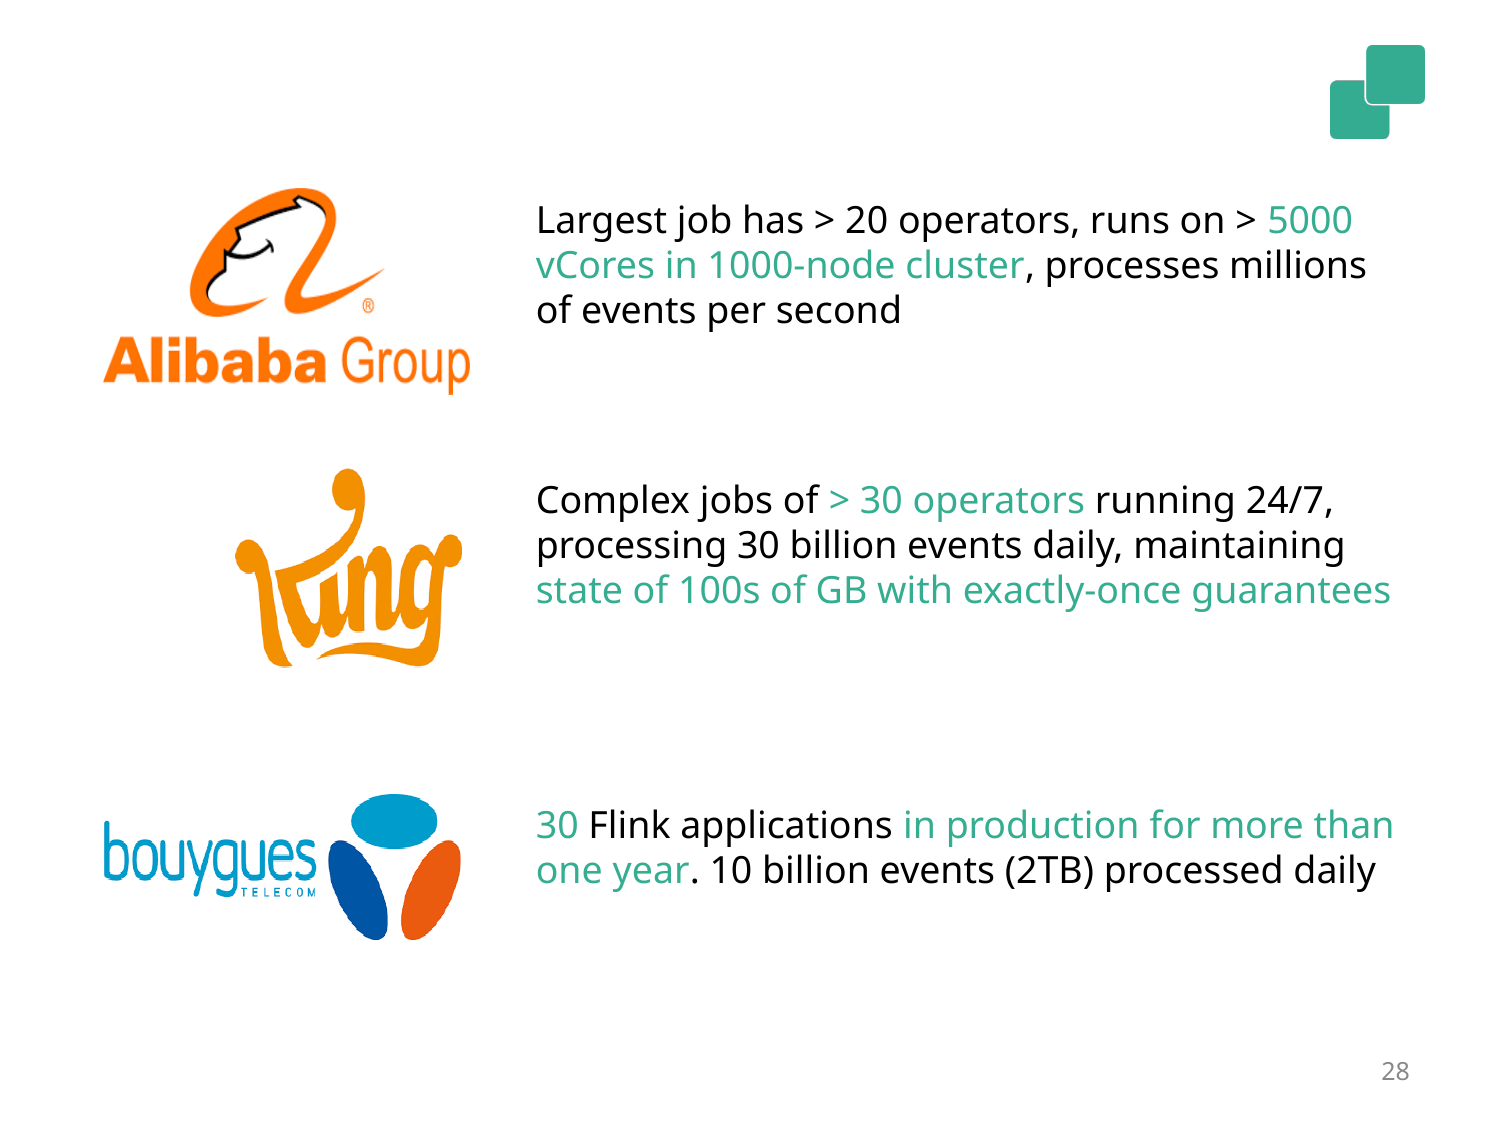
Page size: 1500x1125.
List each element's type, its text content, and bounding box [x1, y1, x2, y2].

slide_number 28 [1074, 1042, 1425, 1103]
text_box 30 Flink applications in production for more than one year. 10 billion events (2TB) processed daily [520, 793, 1425, 936]
picture [1330, 45, 1425, 139]
text_box Largest job has > 20 operators, runs on > 5000 vCores in 1000-node cluster, processes millions of events per second [520, 188, 1425, 391]
picture [103, 793, 462, 943]
picture [235, 467, 462, 669]
picture [103, 188, 470, 395]
text_box Complex jobs of > 30 operators running 24/7, processing 30 billion events daily, maintaining state of 100s of GB with exactly-once guarantees [520, 468, 1425, 670]
